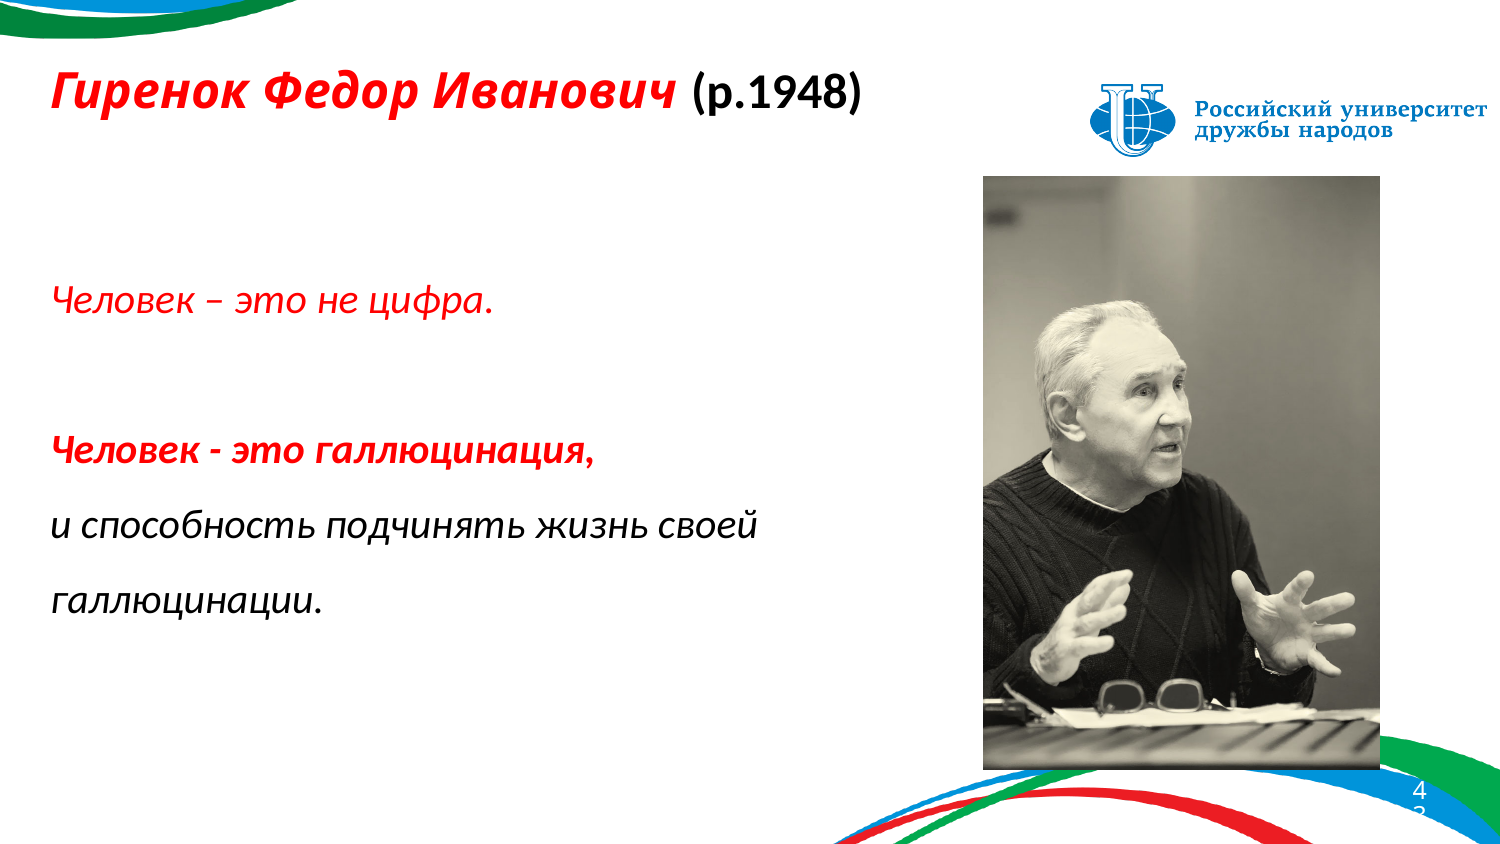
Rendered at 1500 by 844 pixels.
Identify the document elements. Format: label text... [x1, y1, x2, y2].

text_box Человек – это не цифра. Человек - это галлюцинация, и способность подчинять жизнь своей галлюцинации. [35, 239, 930, 630]
picture [0, 0, 1500, 844]
text_box Гиренок Федор Иванович (р.1948) [35, 50, 1057, 126]
slide_number 43 [1397, 769, 1440, 815]
